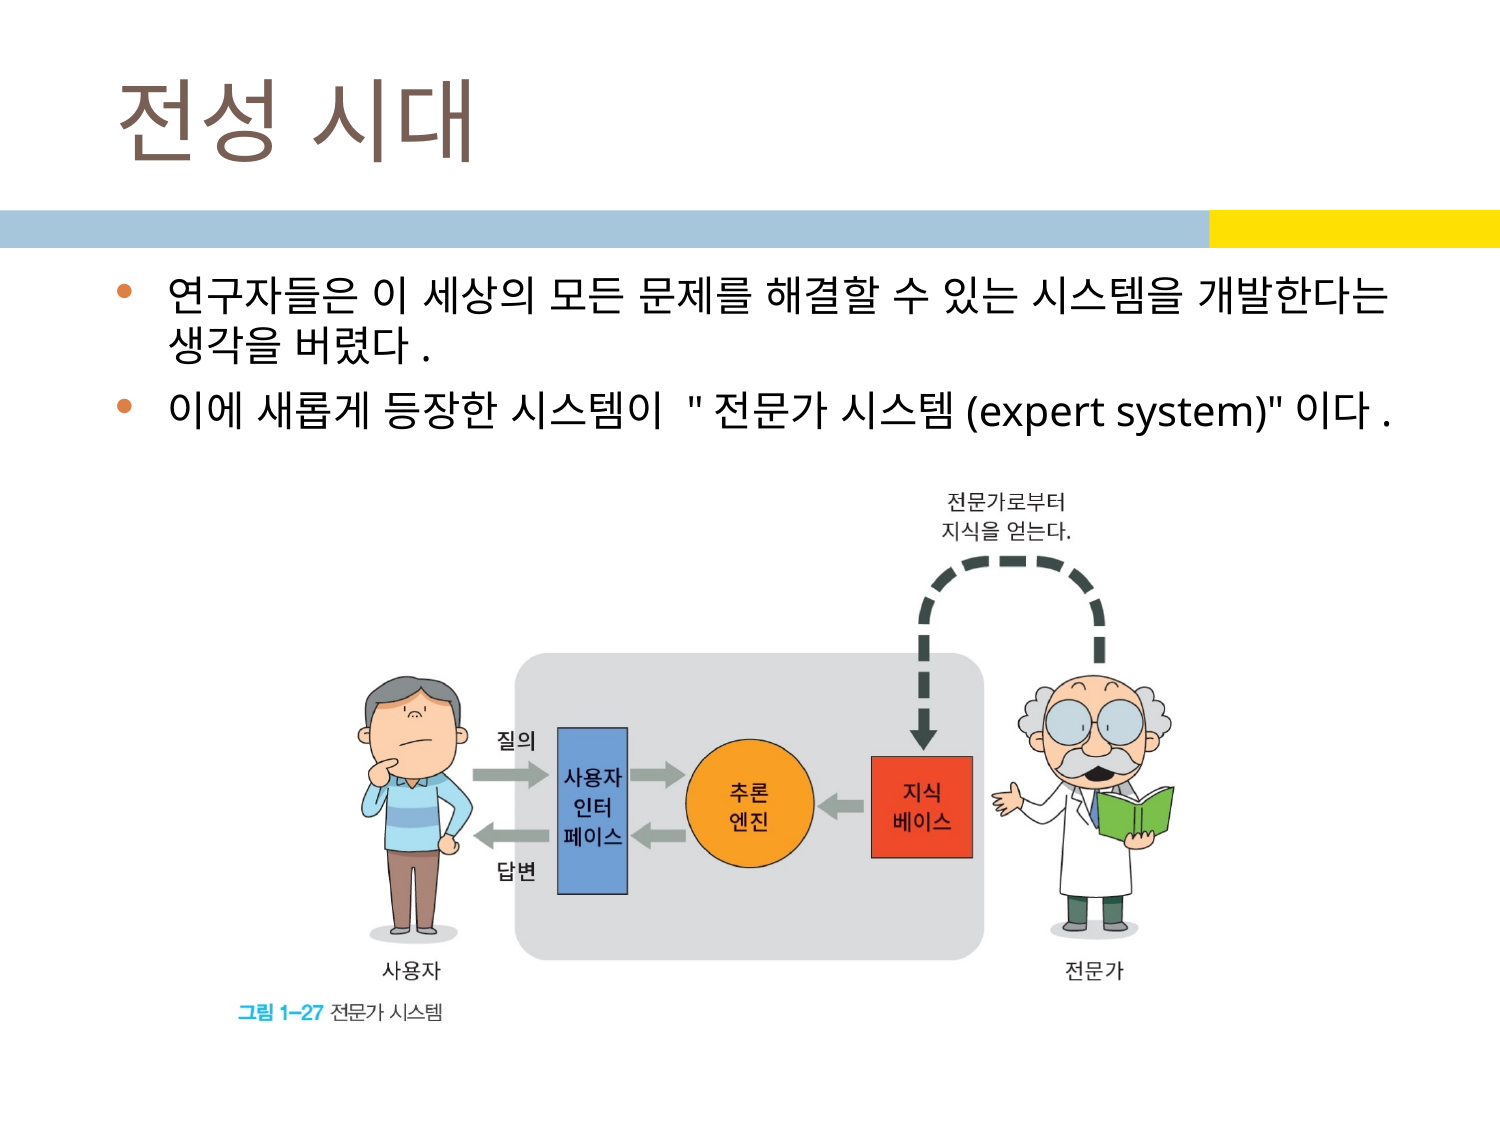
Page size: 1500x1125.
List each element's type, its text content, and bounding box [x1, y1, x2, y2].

list 연구자들은 이 세상의 모든 문제를 해결할 수 있는 시스템을 개발한다는 생각을 버렸다. 이에 새롭게 등장한 시스템이 "전문가 시스템(expert system)"이다. [100, 262, 1438, 1000]
title 전성 시대 [100, 37, 1438, 200]
picture [231, 488, 1177, 1023]
